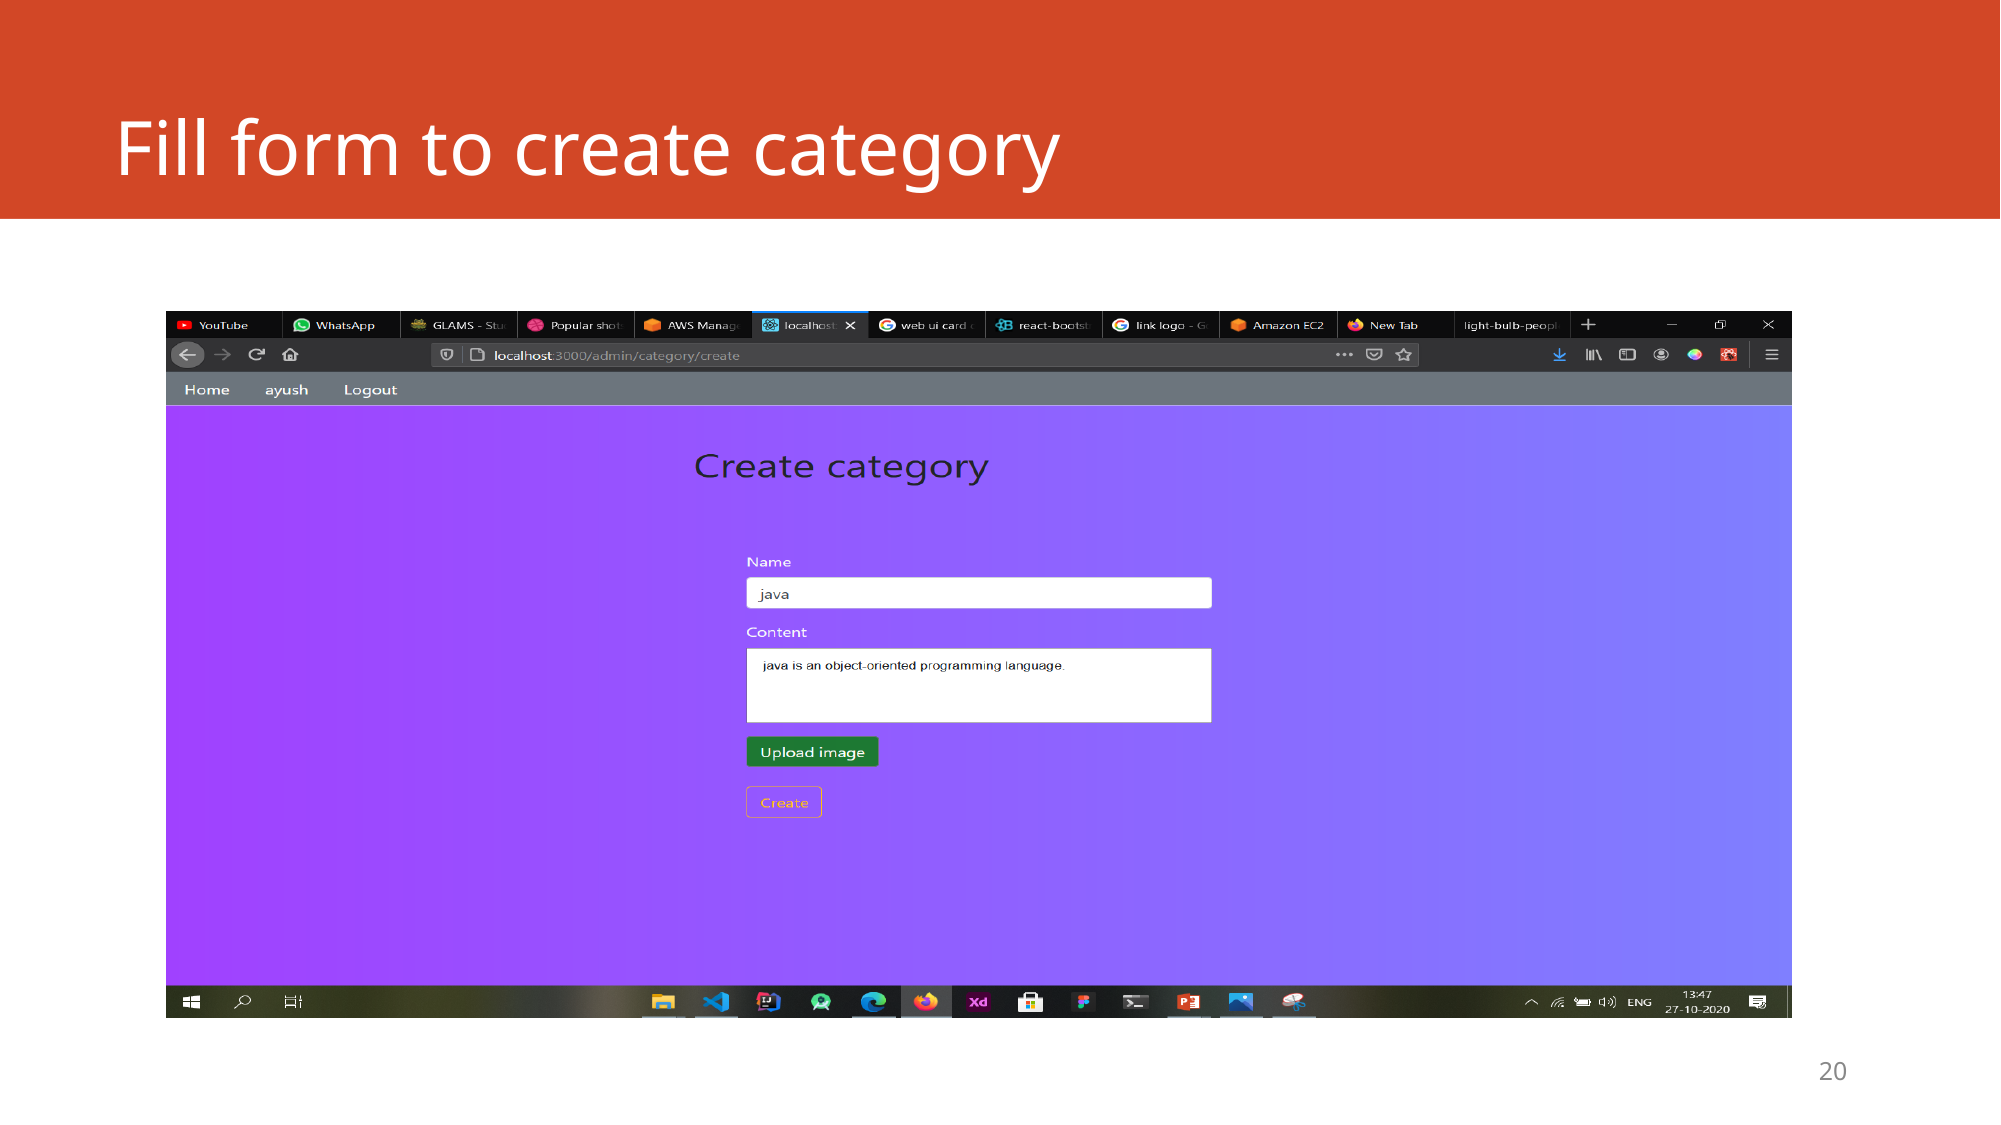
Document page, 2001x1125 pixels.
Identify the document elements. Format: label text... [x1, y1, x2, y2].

picture [165, 311, 1793, 1019]
slide_number 20 [1325, 1042, 1863, 1103]
title Fill form to create category [99, 0, 1863, 199]
